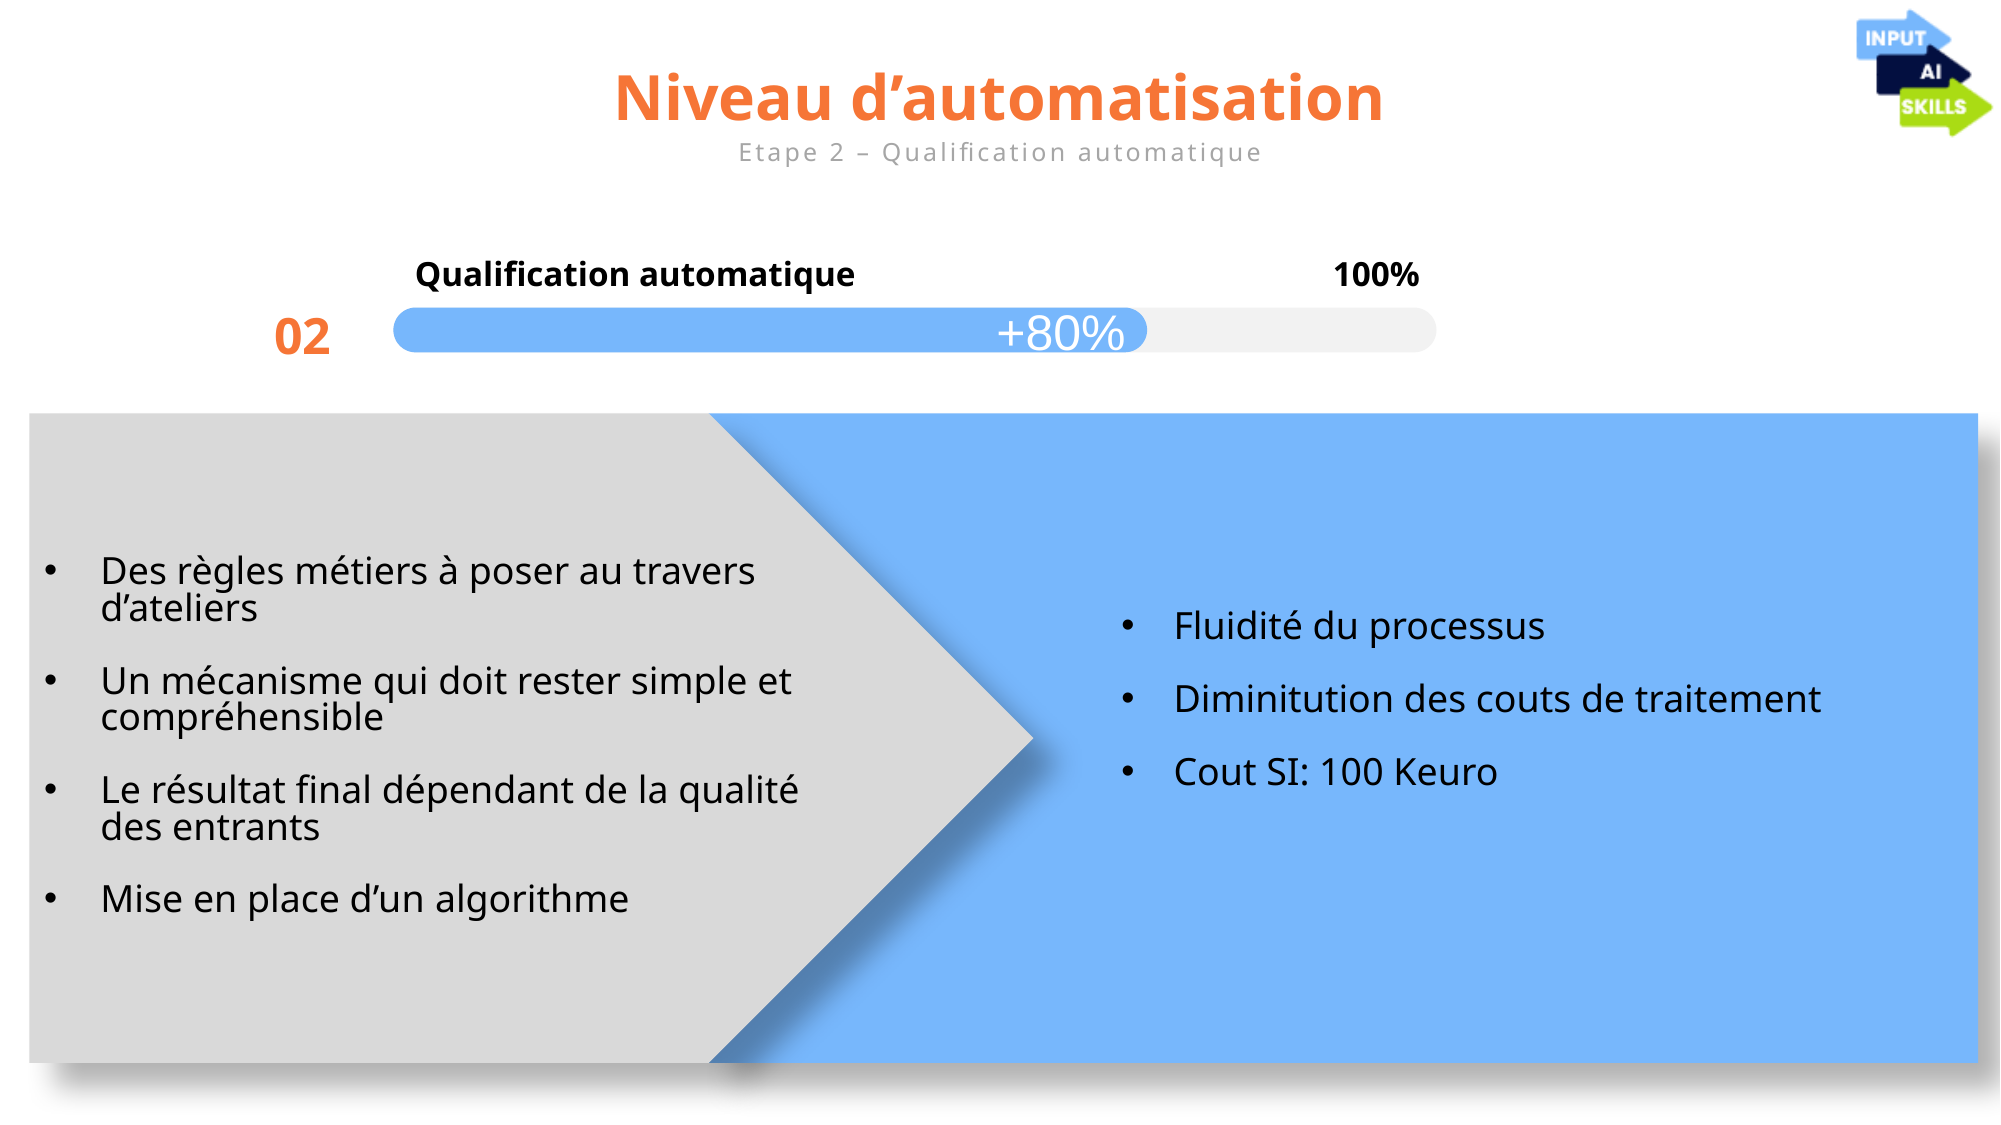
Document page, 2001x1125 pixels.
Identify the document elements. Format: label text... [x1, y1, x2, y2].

text_box Niveau d’automatisation [598, 50, 1402, 140]
text_box 02 [259, 297, 347, 372]
text_box +80% [393, 307, 1148, 353]
text_box Qualification automatique [400, 245, 872, 301]
text_box Etape 2 – Qualification automatique [723, 129, 1277, 174]
picture [1847, 0, 2000, 146]
text_box Fluidité du processus Diminitution des couts de traitement Cout SI: 100 Keuro [710, 412, 1979, 1064]
text_box Des règles métiers à poser au travers d’ateliers Un mécanisme qui doit rester simple et compréhensible Le résultat final dépendant de la qualité des entrants Mise en place d’un algorithme [28, 412, 1035, 1064]
text_box [1129, 307, 1437, 353]
text_box 100% [1318, 245, 1435, 301]
